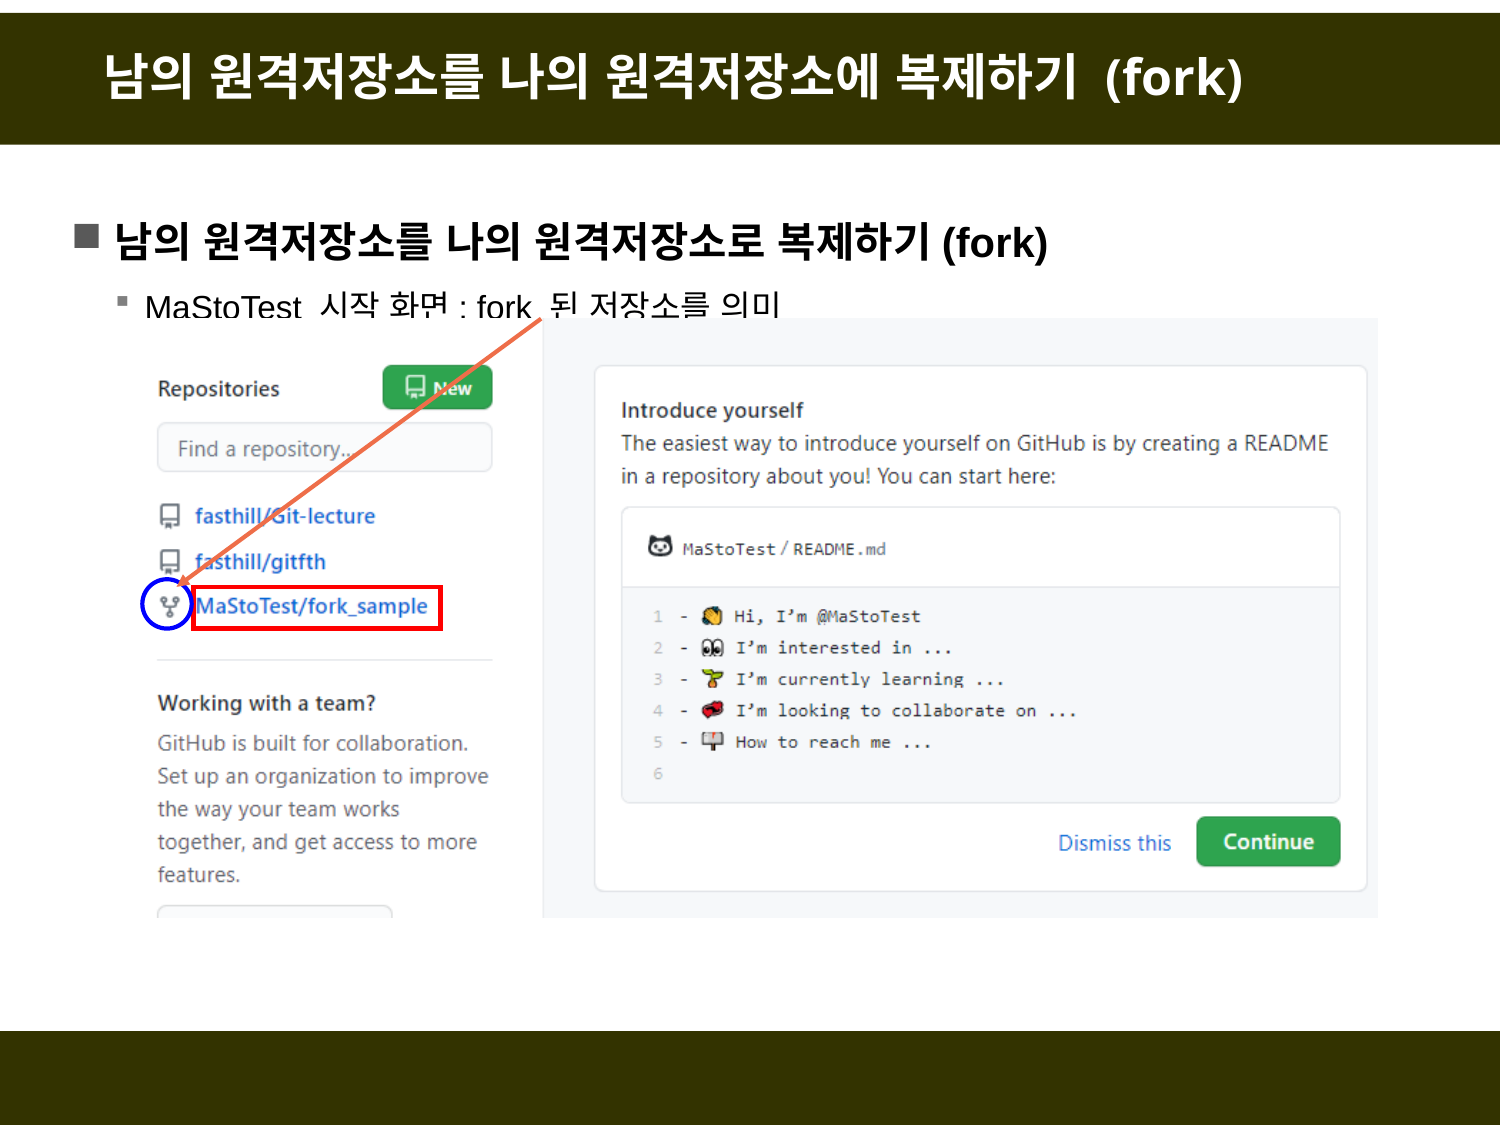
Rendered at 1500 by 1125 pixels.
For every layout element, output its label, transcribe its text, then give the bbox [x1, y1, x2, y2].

title 남의 원격저장소를 나의 원격저장소에 복제하기 (fork) [88, 31, 1282, 126]
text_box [176, 318, 542, 587]
text_box 남의 원격저장소를 나의 원격저장소로 복제하기(fork) MaStoTest 시작 화면: fork 된 저장소를 의미 [56, 183, 1474, 365]
picture [113, 318, 1378, 918]
